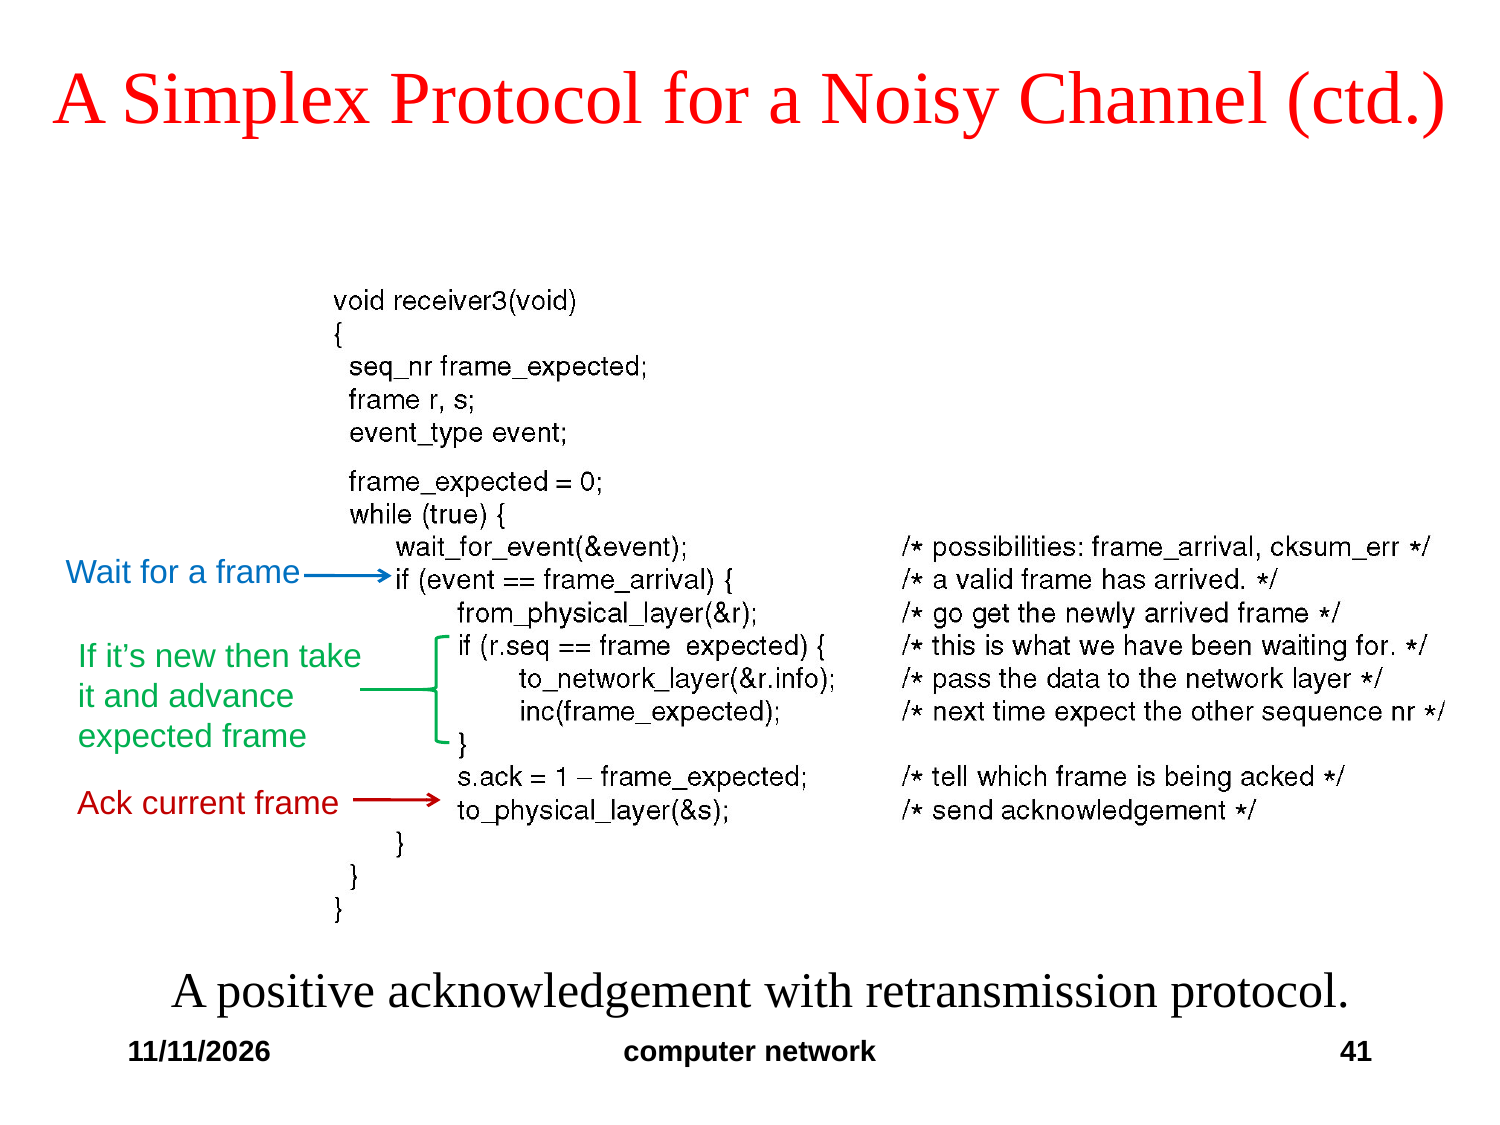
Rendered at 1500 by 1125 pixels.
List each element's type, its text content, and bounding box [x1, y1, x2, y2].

title A Simplex Protocol for a Noisy Channel (ctd.) [0, 0, 1500, 188]
picture [333, 262, 1445, 939]
text_box Wait for a frame [50, 543, 333, 598]
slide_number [112, 1025, 425, 1100]
slide_number 41 [1074, 1025, 1388, 1100]
text_box A positive acknowledgement with retransmission protocol. [112, 949, 1409, 1025]
footer computer network [512, 1025, 988, 1100]
text_box If it’s new then take it and advance expected frame [63, 627, 333, 762]
text_box Ack current frame [62, 773, 333, 829]
